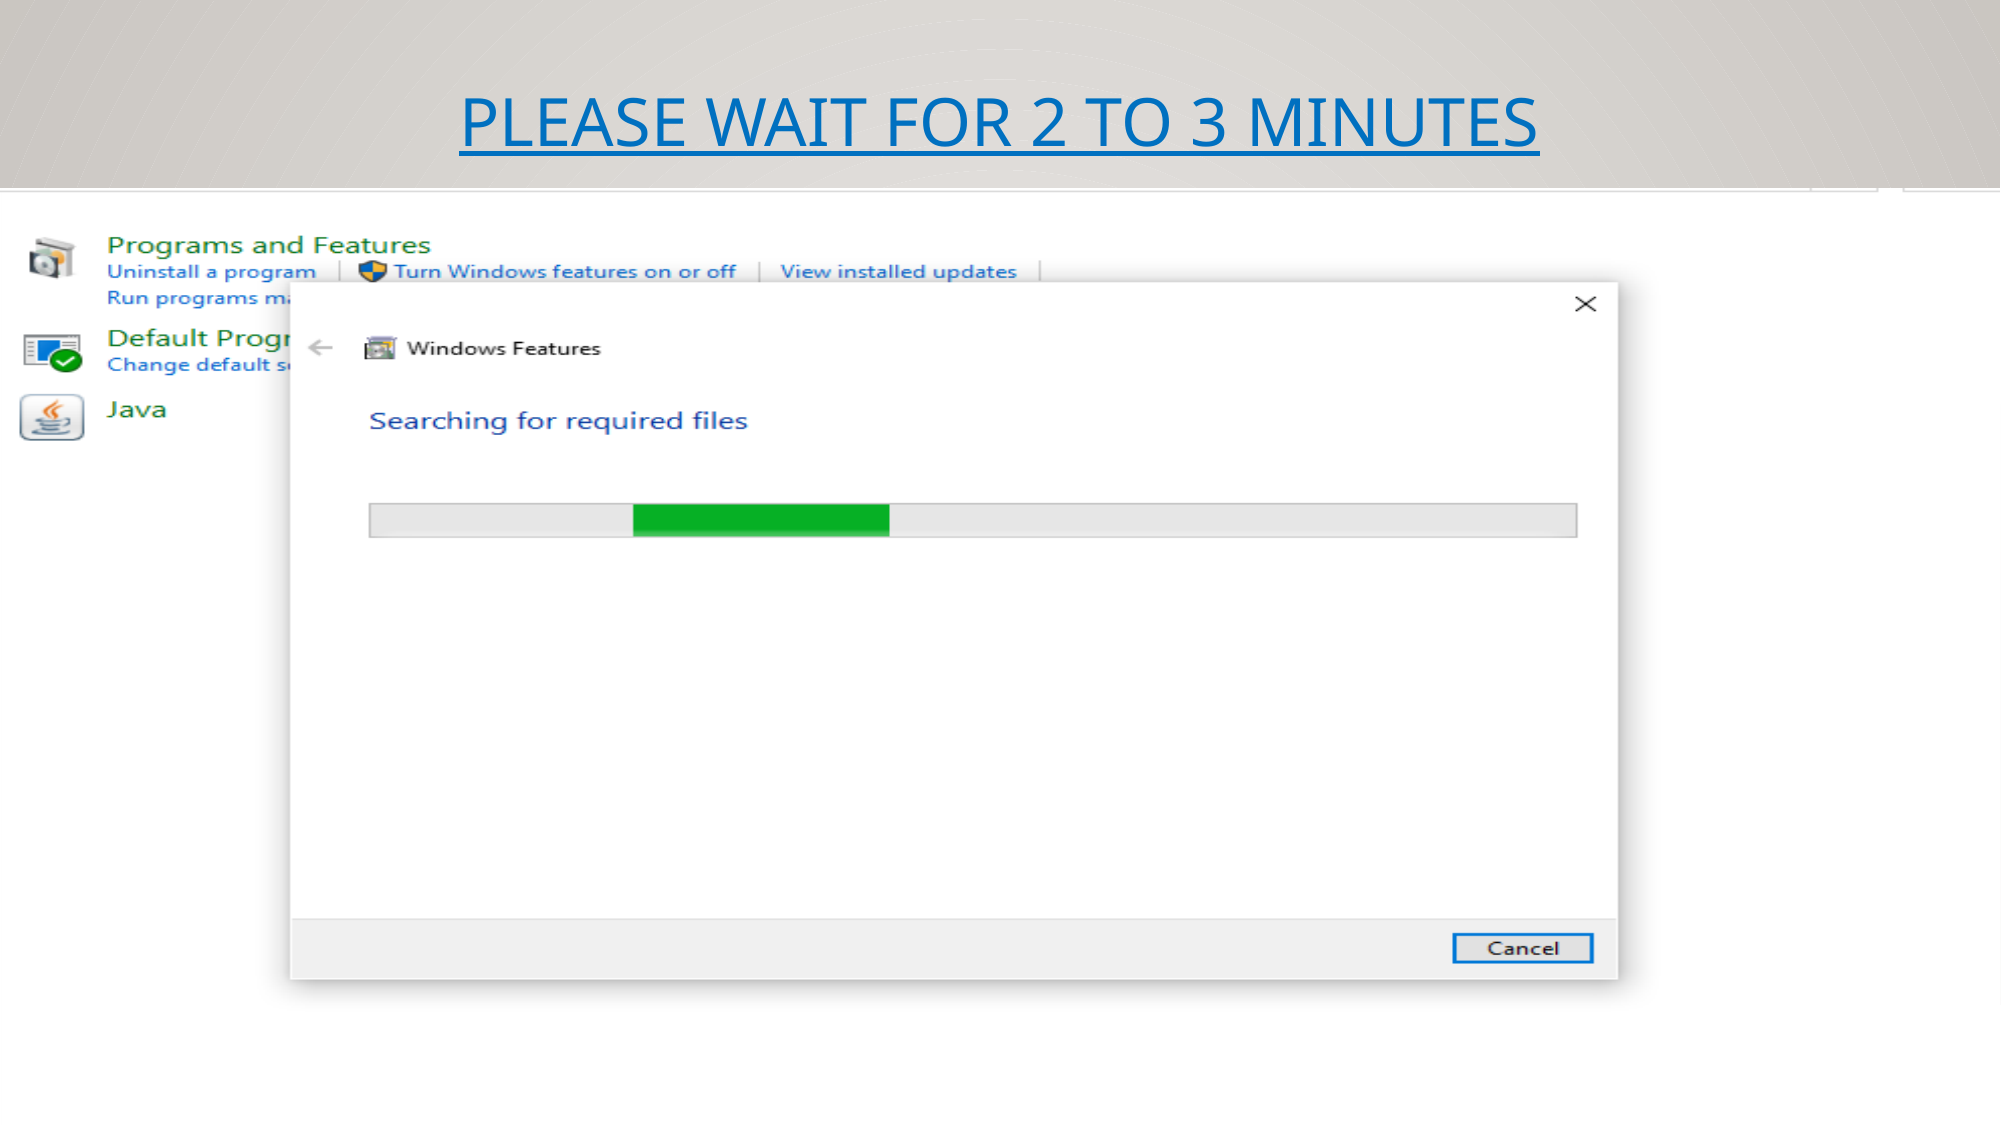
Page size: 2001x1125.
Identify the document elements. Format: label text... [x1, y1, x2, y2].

title Please Wait for 2 to 3 minutes [291, 27, 1709, 161]
picture [0, 188, 2000, 1125]
